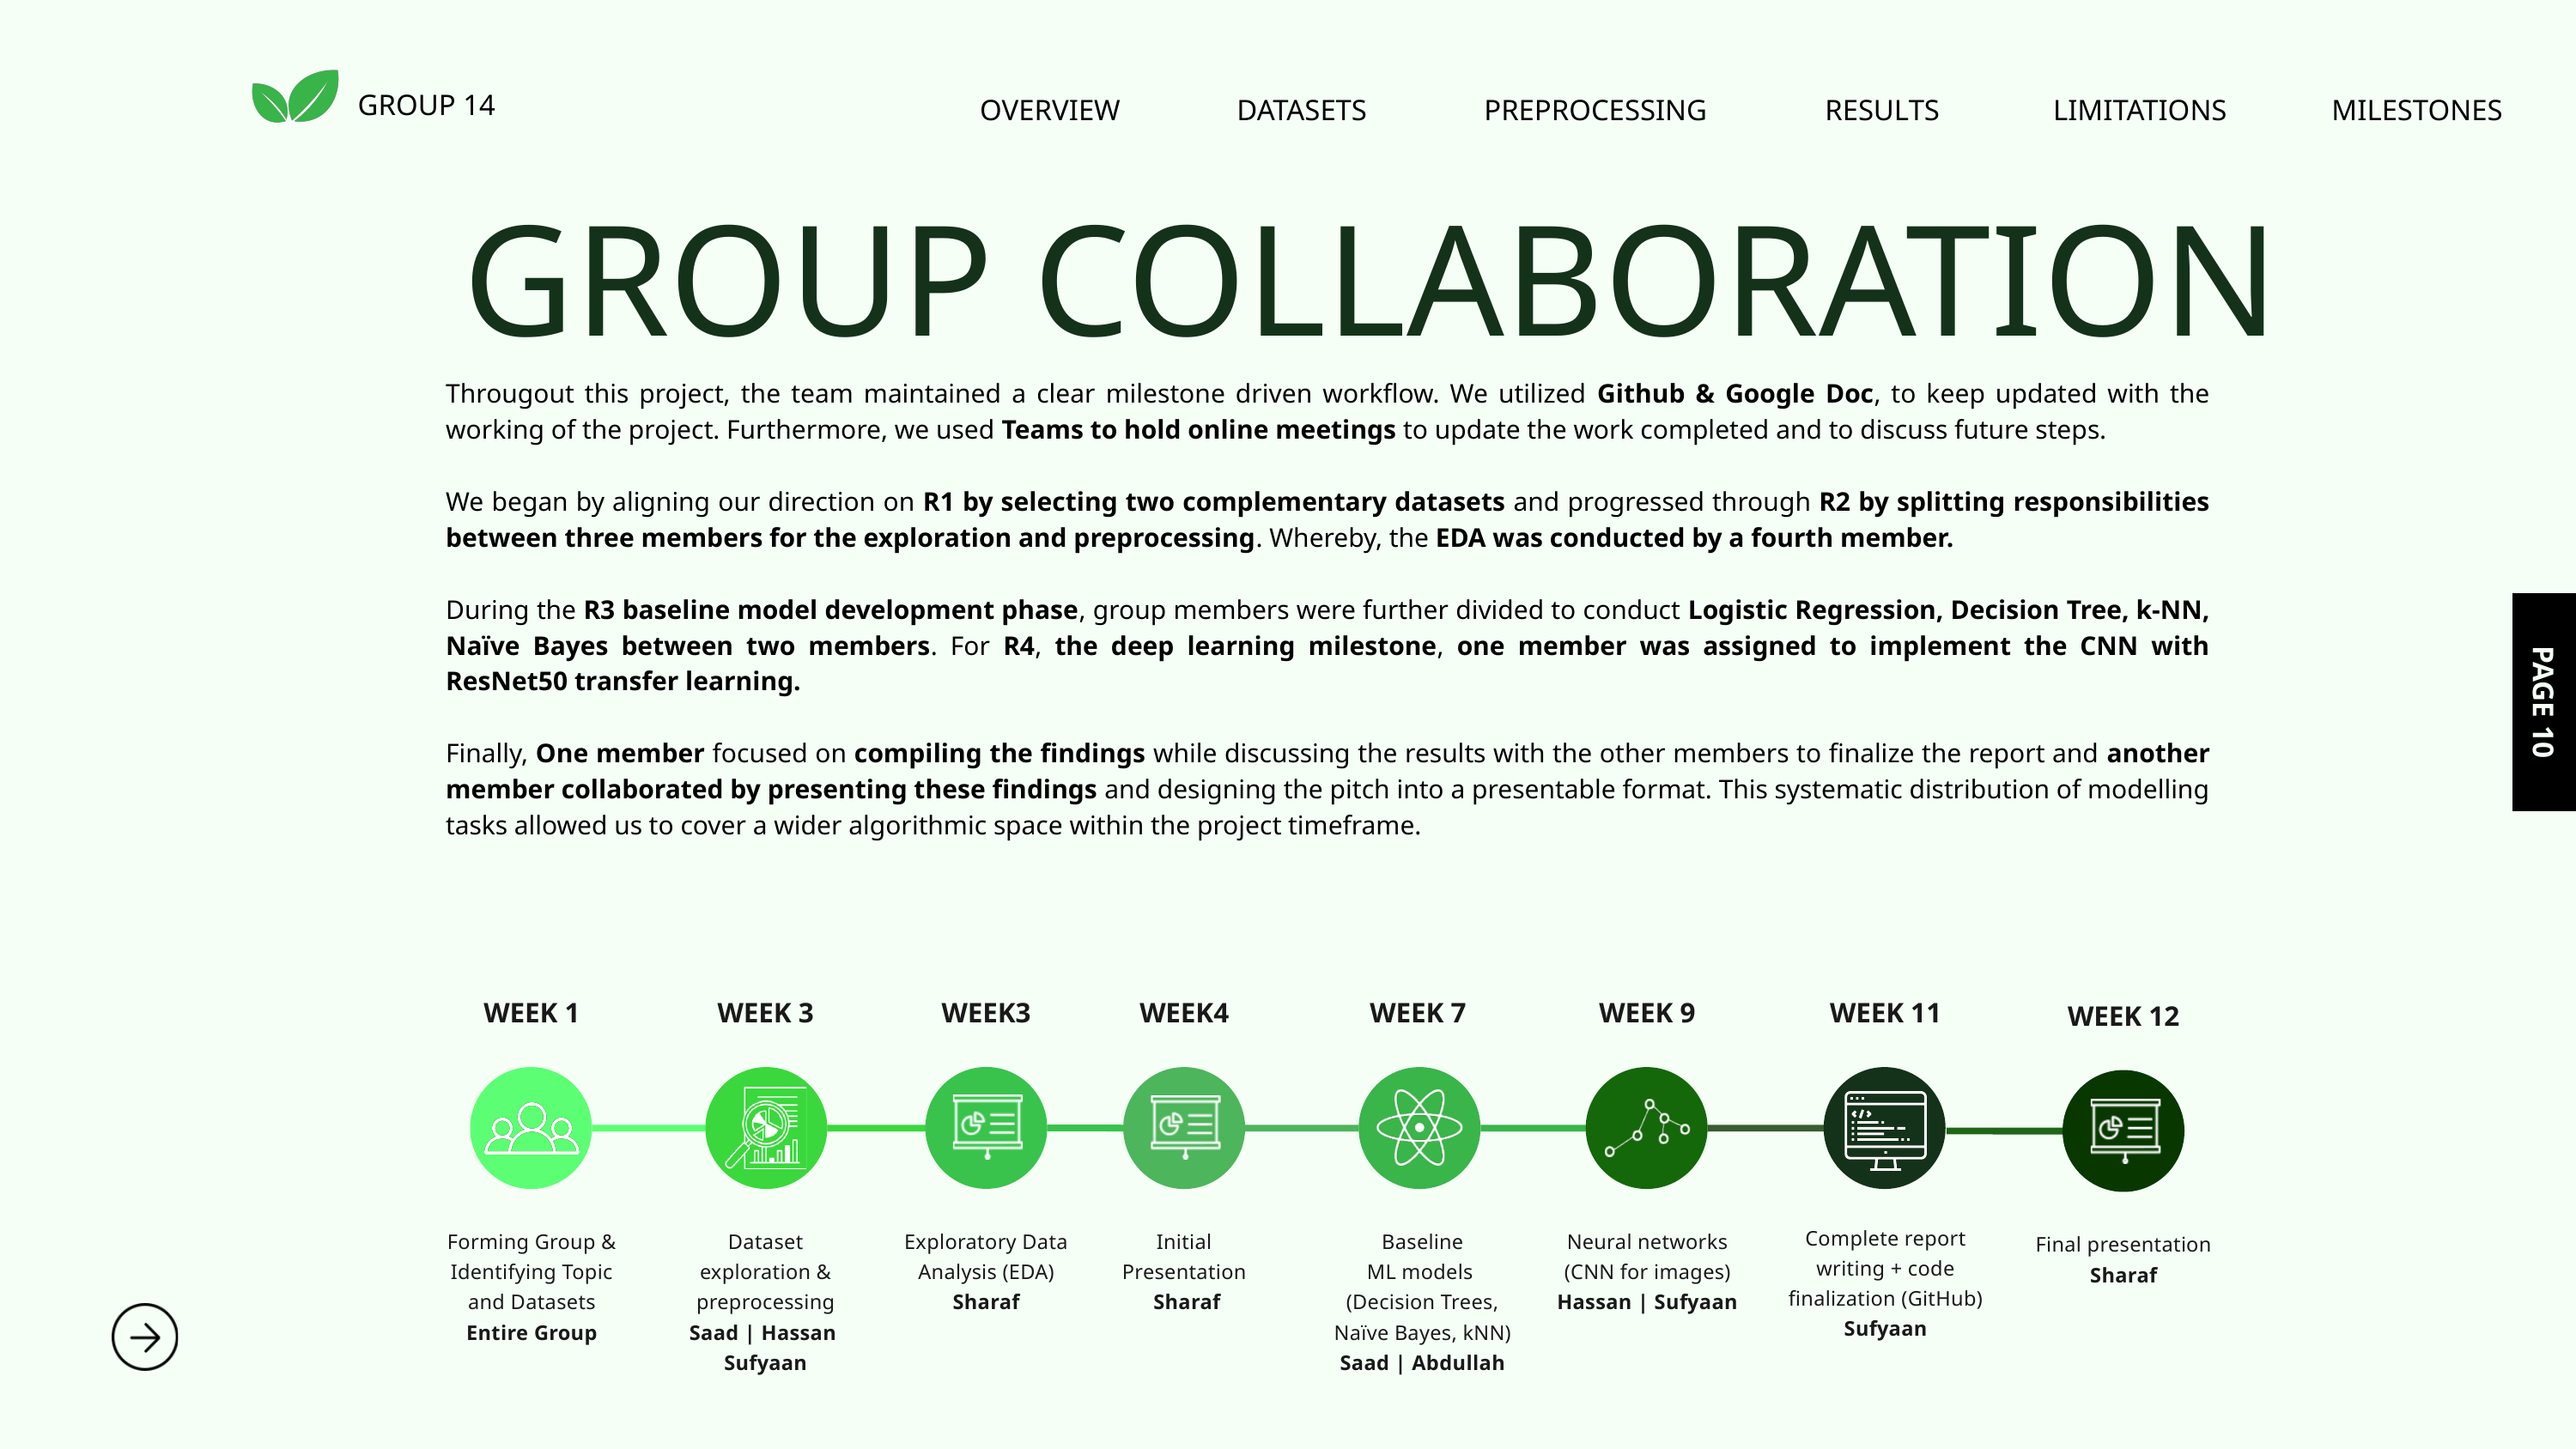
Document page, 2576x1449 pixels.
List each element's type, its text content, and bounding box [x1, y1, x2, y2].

text_box WEEK 1 [441, 993, 623, 1028]
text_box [1358, 1066, 1481, 1190]
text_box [2512, 593, 2576, 811]
text_box Complete report writing + code finalization (GitHub) Sufyaan [1783, 1219, 1988, 1341]
text_box WEEK3 [896, 992, 1077, 1028]
text_box Forming Group & Identifying Topic and Datasets Entire Group [441, 1222, 623, 1344]
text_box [1585, 1066, 1708, 1190]
text_box WEEK4 [1094, 993, 1275, 1028]
text_box WEEK 9 [1557, 993, 1738, 1028]
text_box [1122, 1066, 1246, 1190]
text_box Neural networks (CNN for images) Hassan | Sufyaan [1555, 1222, 1741, 1314]
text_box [1823, 1066, 1946, 1190]
text_box WEEK 12 [2033, 997, 2214, 1032]
text_box [112, 1303, 179, 1371]
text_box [925, 1066, 1048, 1190]
text_box WEEK 11 [1795, 993, 1976, 1028]
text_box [2062, 1070, 2185, 1192]
text_box Througout this project, the team maintained a clear milestone driven workflow. We utilized Github & Google Doc, to keep updated with the working of the project. Furthermore, we used Teams to hold online meetings to update the work completed and to discuss future steps. We began by aligning our direction on R1 by selecting two complementary datasets and progressed through R2 by splitting responsibilities between three members for the exploration and preprocessing. Whereby, the EDA was conducted by a fourth member. During the R3 baseline model development phase, group members were further divided to conduct Logistic Regression, Decision Tree, k-NN, Naïve Bayes between two members. For R4, the deep learning milestone, one member was assigned to implement the CNN with ResNet50 transfer learning. Finally, One member focused on compiling the findings while discussing the results with the other members to finalize the report and another member collaborated by presenting these findings and designing the pitch into a presentable format. This systematic distribution of modelling tasks allowed us to cover a wider algorithmic space within the project timeframe. [446, 372, 2210, 882]
text_box Dataset exploration & preprocessing Saad | Hassan Sufyaan [674, 1222, 857, 1374]
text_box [705, 1066, 828, 1190]
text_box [470, 1066, 592, 1190]
text_box Final presentation Sharaf [2033, 1226, 2214, 1287]
text_box Baseline ML models (Decision Trees, Naïve Bayes, kNN) Saad | Abdullah [1329, 1222, 1516, 1374]
text_box Exploratory Data Analysis (EDA) Sharaf [896, 1222, 1077, 1314]
text_box WEEK 7 [1327, 993, 1509, 1028]
text_box GROUP COLLABORATION [406, 152, 2336, 367]
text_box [250, 69, 2548, 124]
text_box Initial Presentation Sharaf [1094, 1222, 1275, 1314]
text_box WEEK 3 [675, 993, 856, 1028]
